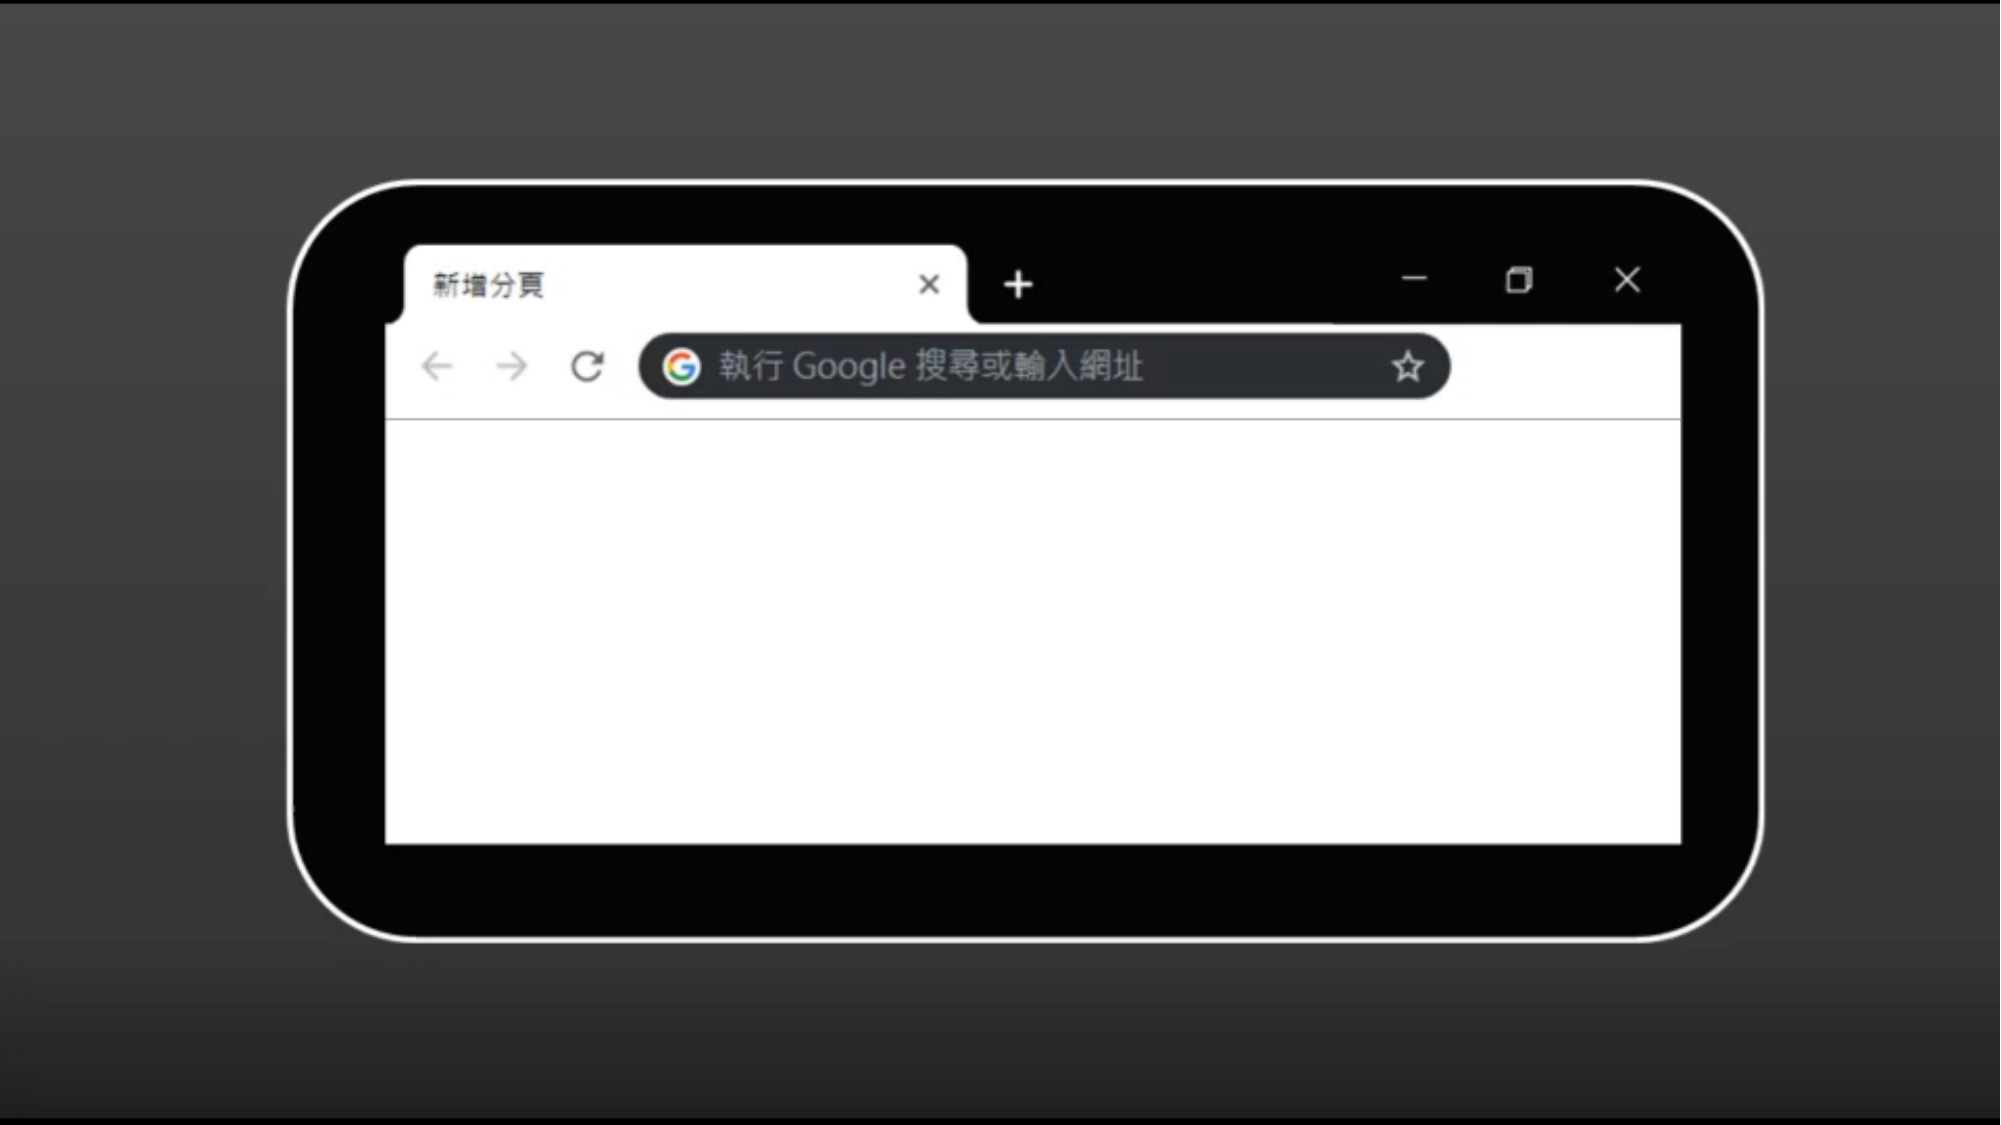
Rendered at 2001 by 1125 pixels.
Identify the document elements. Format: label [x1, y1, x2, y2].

text_box [0, 0, 2000, 1125]
